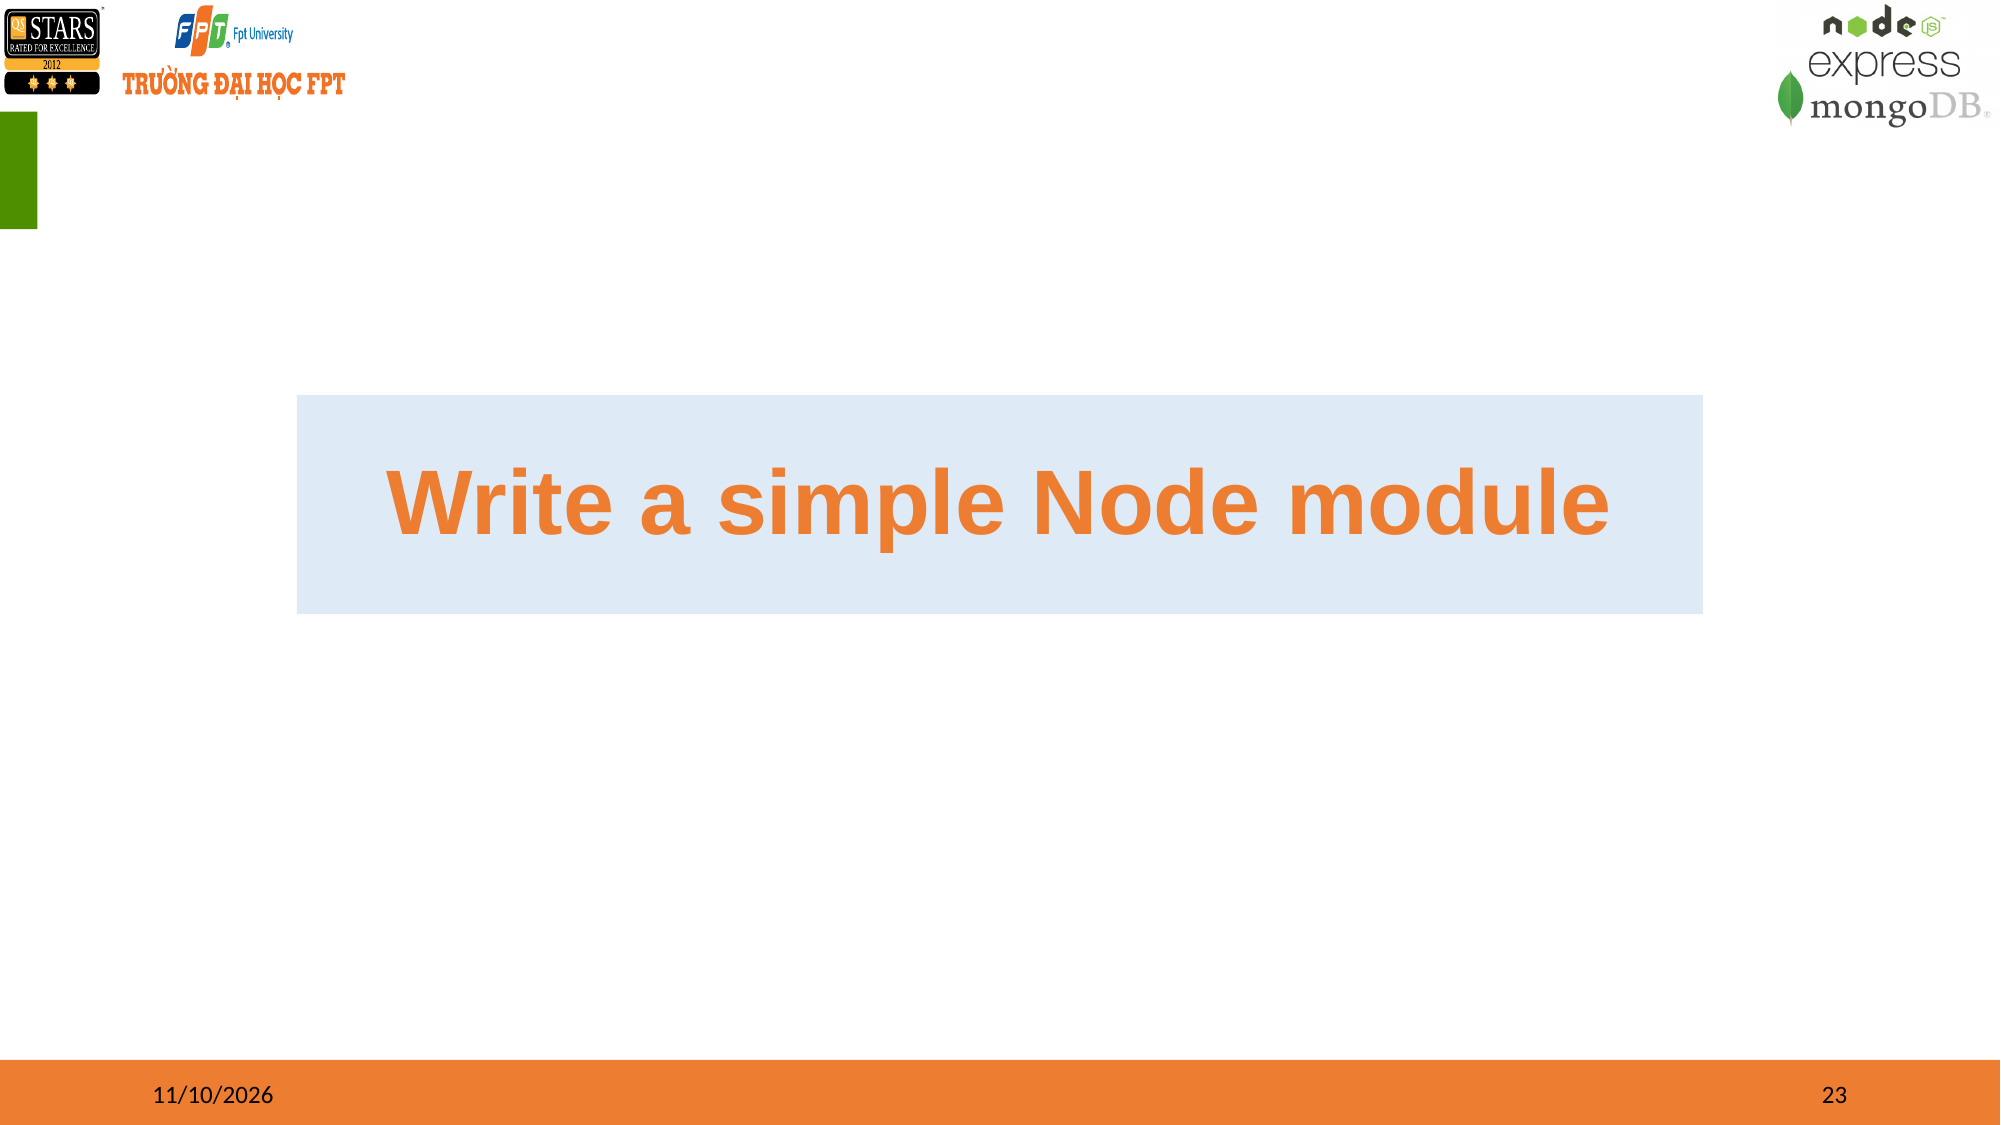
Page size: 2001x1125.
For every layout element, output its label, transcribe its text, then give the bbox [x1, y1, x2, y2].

picture [1768, 0, 2000, 130]
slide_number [137, 1063, 588, 1124]
slide_number 23 [1412, 1063, 1863, 1124]
text_box Write a simple Node module [296, 395, 1703, 615]
